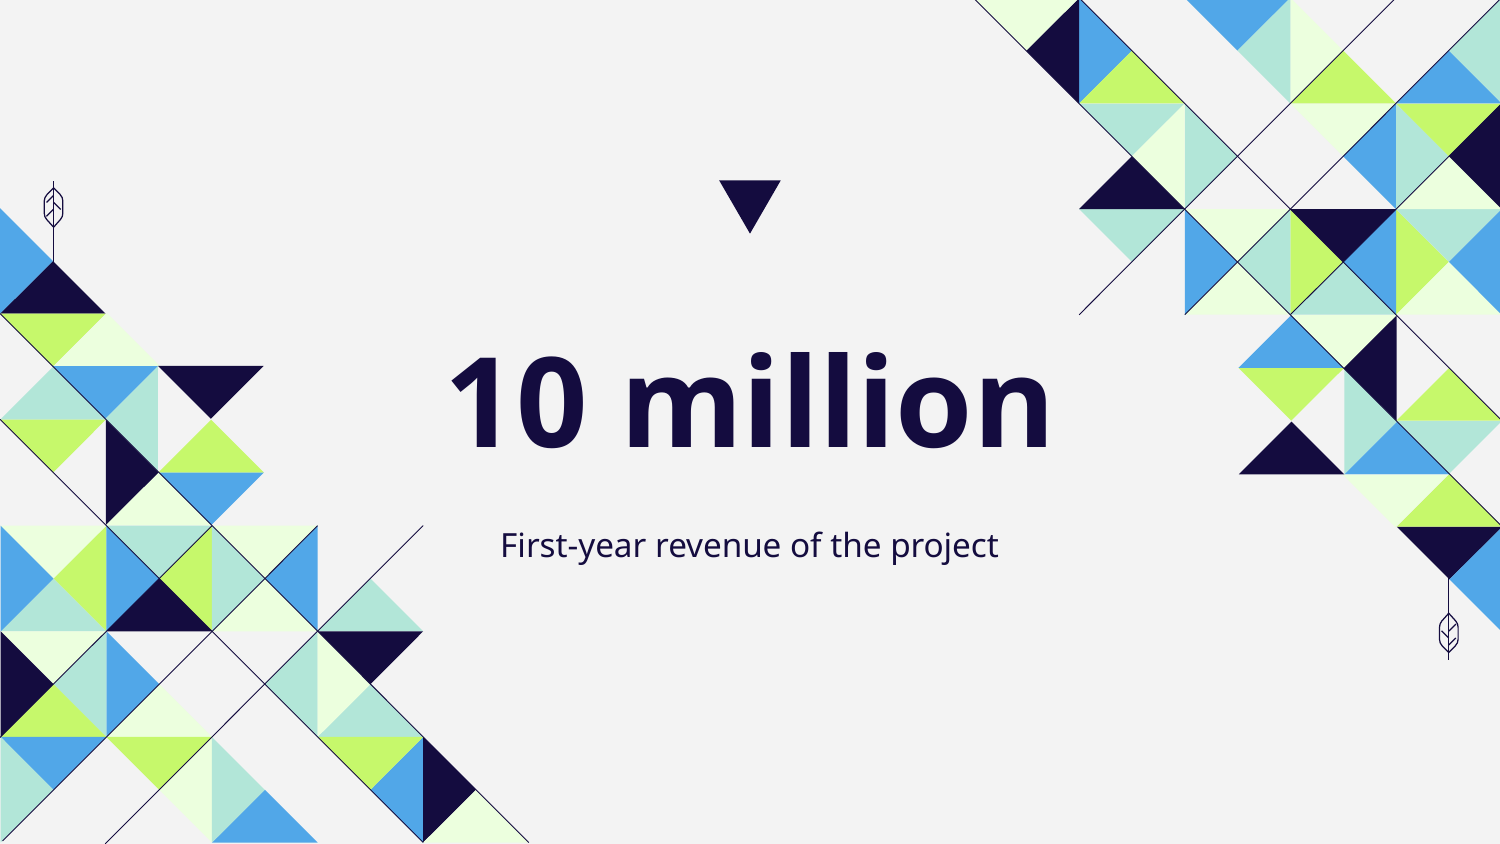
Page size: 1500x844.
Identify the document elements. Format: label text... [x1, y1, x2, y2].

subtitle First-year revenue of the project [534, 508, 968, 591]
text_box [973, 0, 1500, 661]
title 10 million [534, 305, 968, 488]
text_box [0, 180, 530, 844]
text_box [719, 180, 781, 234]
